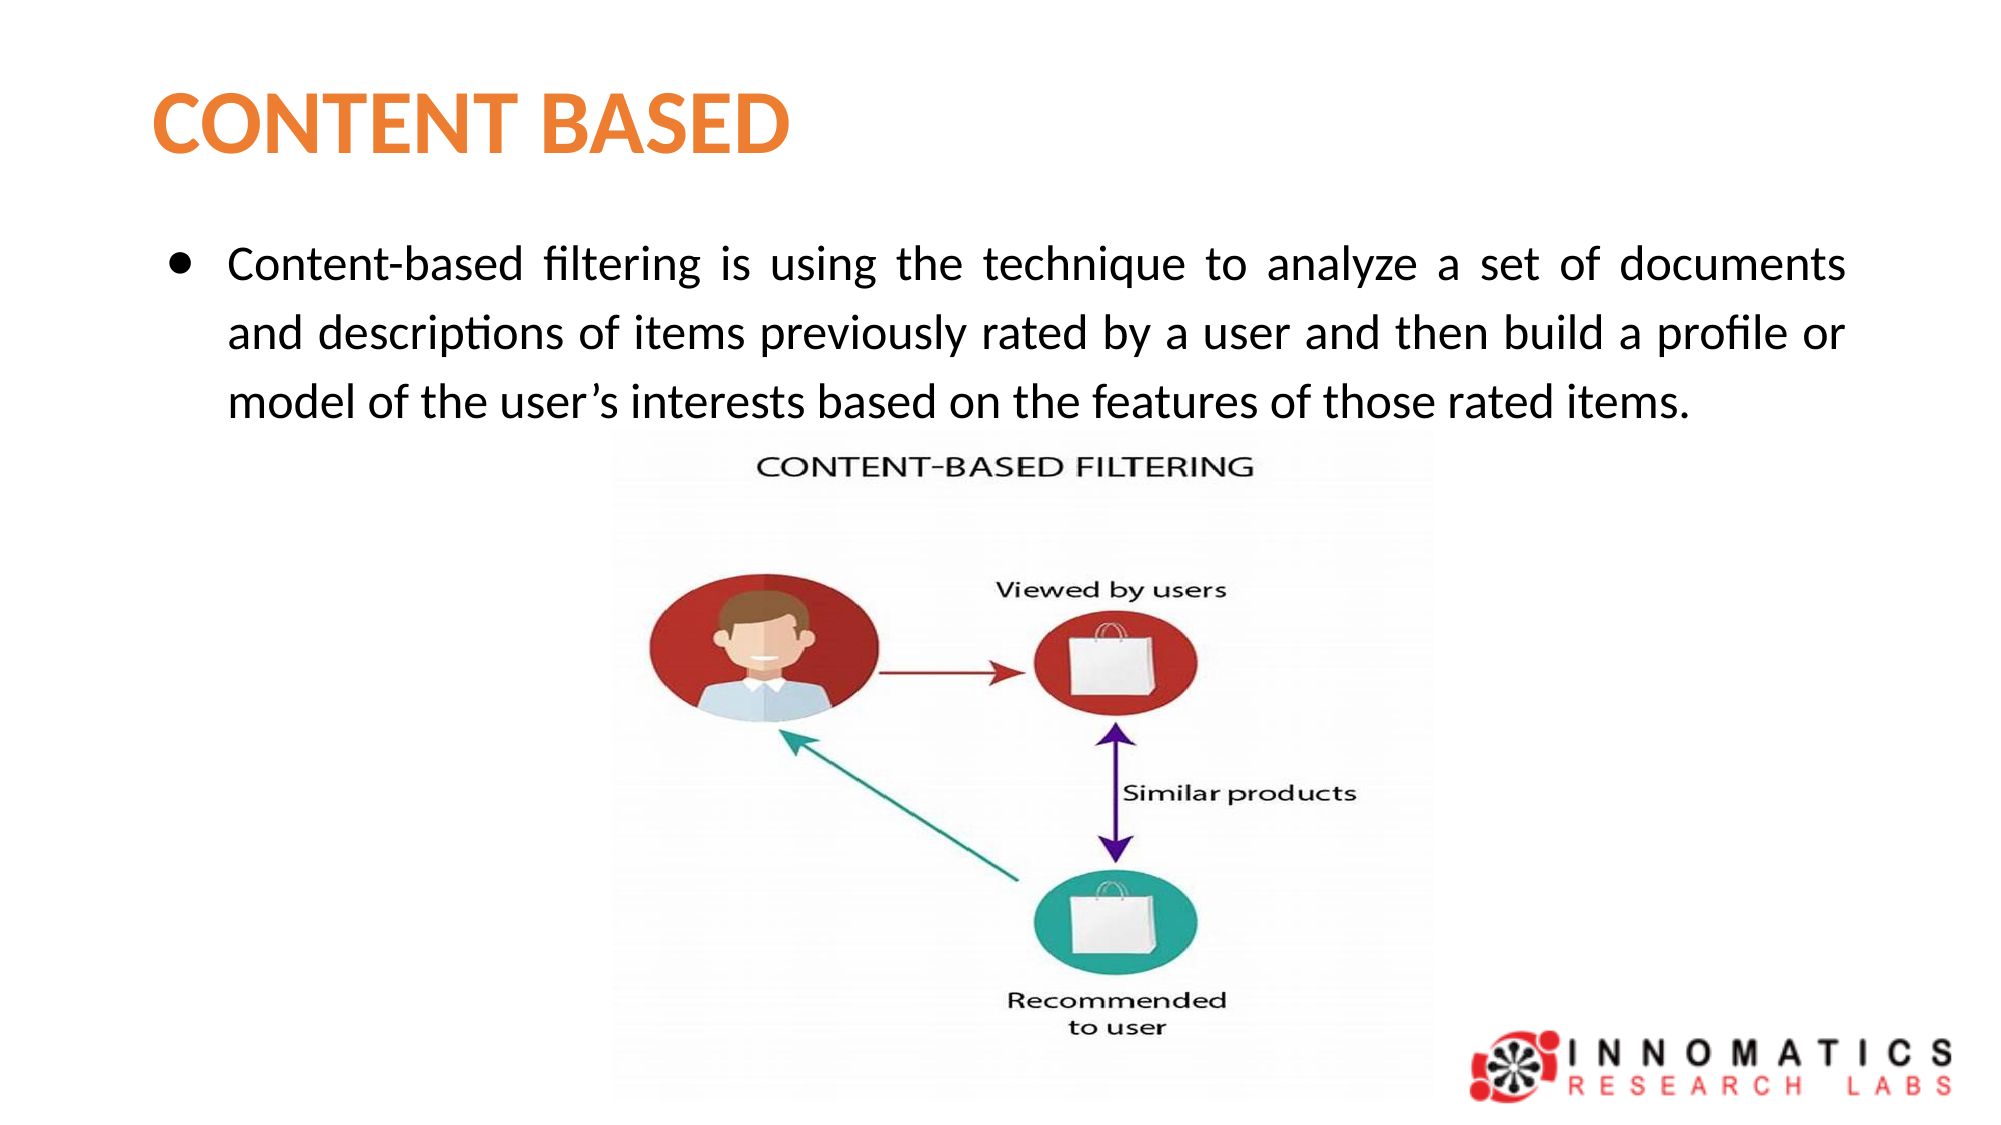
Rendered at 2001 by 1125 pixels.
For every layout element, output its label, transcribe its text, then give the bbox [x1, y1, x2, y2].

title CONTENT BASED [137, 38, 1863, 196]
picture [612, 430, 1435, 1101]
list Content-based filtering is using the technique to analyze a set of documents and descriptions of items previously rated by a user and then build a profile or model of the user’s interests based on the features of those rated items. [137, 214, 1863, 1036]
picture [1445, 1014, 1975, 1125]
